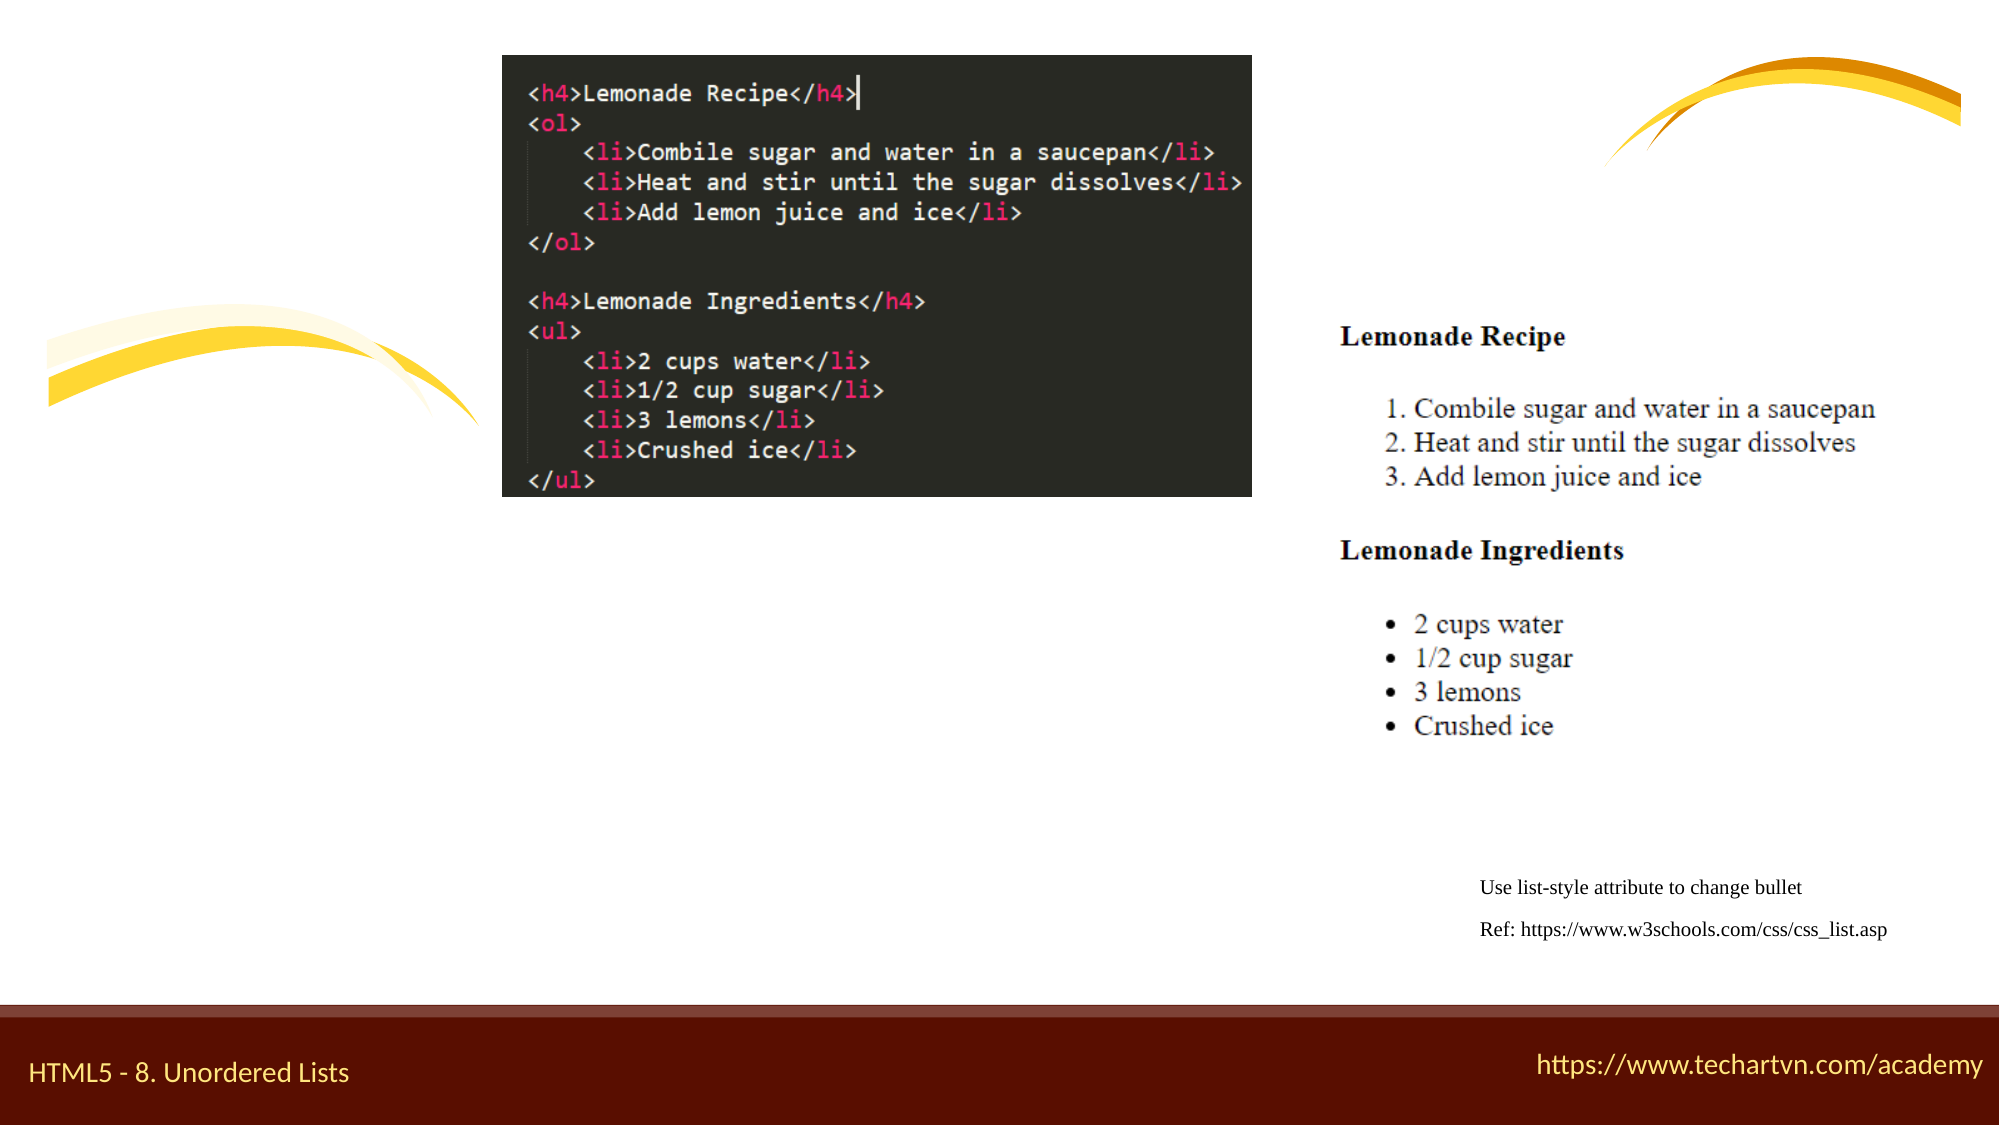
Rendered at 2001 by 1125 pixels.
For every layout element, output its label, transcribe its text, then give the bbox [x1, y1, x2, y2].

picture [502, 55, 1252, 497]
text_box Use list-style attribute to change bullet Ref: https://www.w3schools.com/css/css_list.asp [1479, 873, 2000, 1004]
picture [1325, 297, 1884, 750]
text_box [0, 1004, 2000, 1125]
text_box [46, 226, 479, 426]
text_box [1604, 0, 1961, 167]
